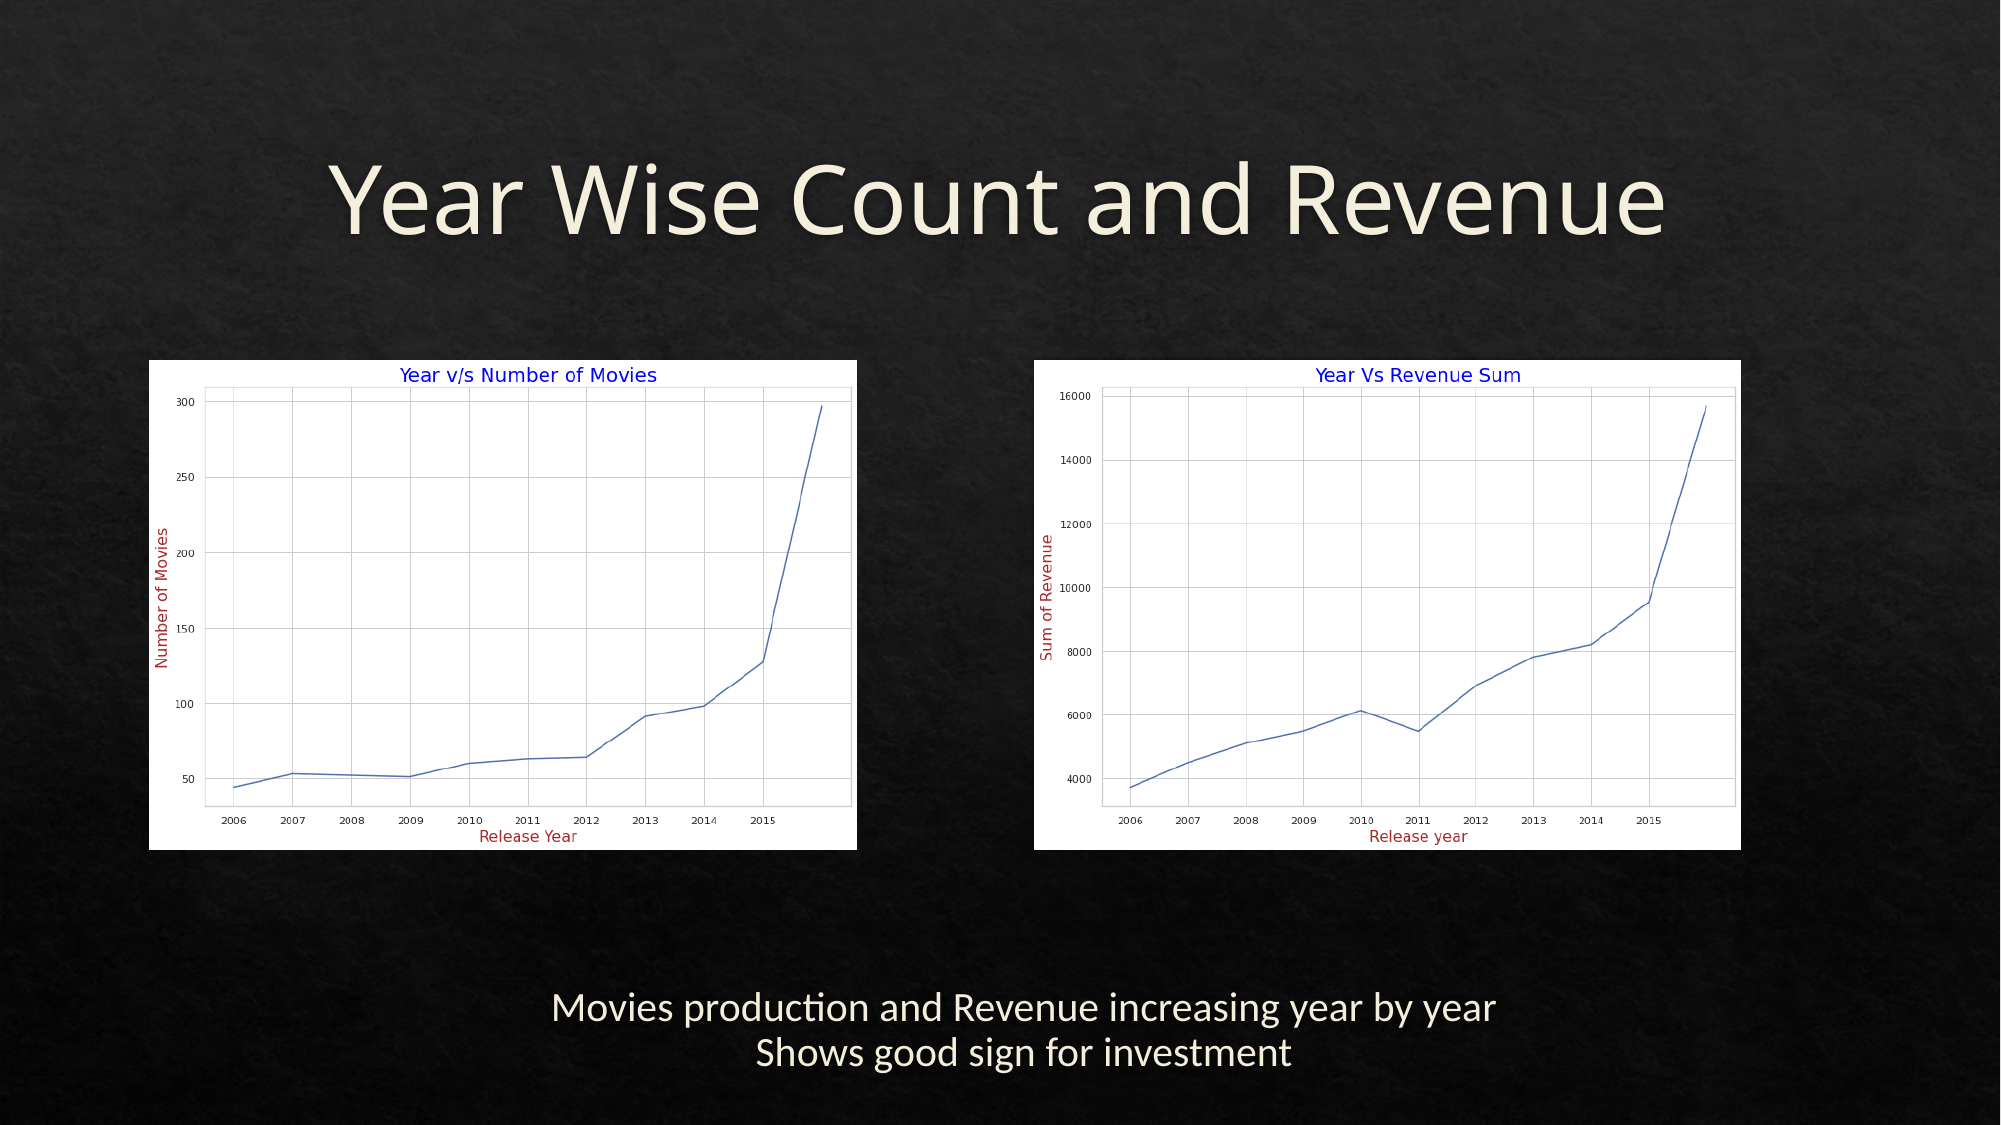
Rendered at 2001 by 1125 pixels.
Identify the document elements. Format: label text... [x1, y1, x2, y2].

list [1033, 359, 1742, 850]
picture [149, 359, 857, 851]
title Year Wise Count and Revenue [149, 99, 1849, 307]
text_box Movies production and Revenue increasing year by year Shows good sign for investment [174, 927, 1874, 1125]
